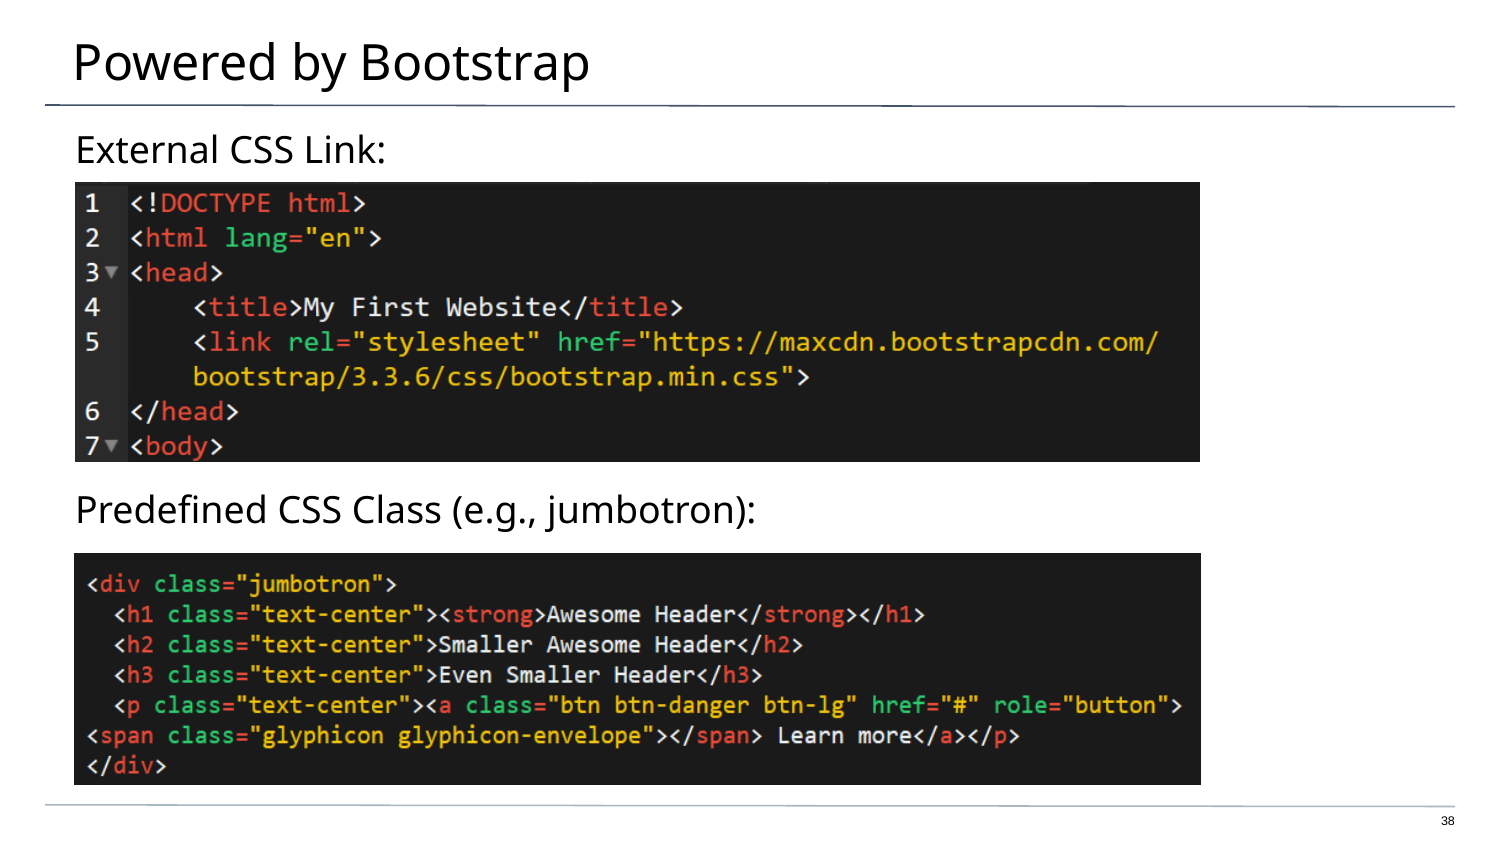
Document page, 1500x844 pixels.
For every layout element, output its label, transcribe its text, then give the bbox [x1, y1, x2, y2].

title Powered by Bootstrap [0, 0, 1500, 88]
slide_number 38 [1412, 813, 1455, 831]
picture [73, 553, 1201, 785]
text_box [452, 97, 1048, 173]
subtitle External CSS Link: Predefined CSS Class (e.g., jumbotron): [0, 110, 1474, 785]
picture [74, 182, 1201, 463]
